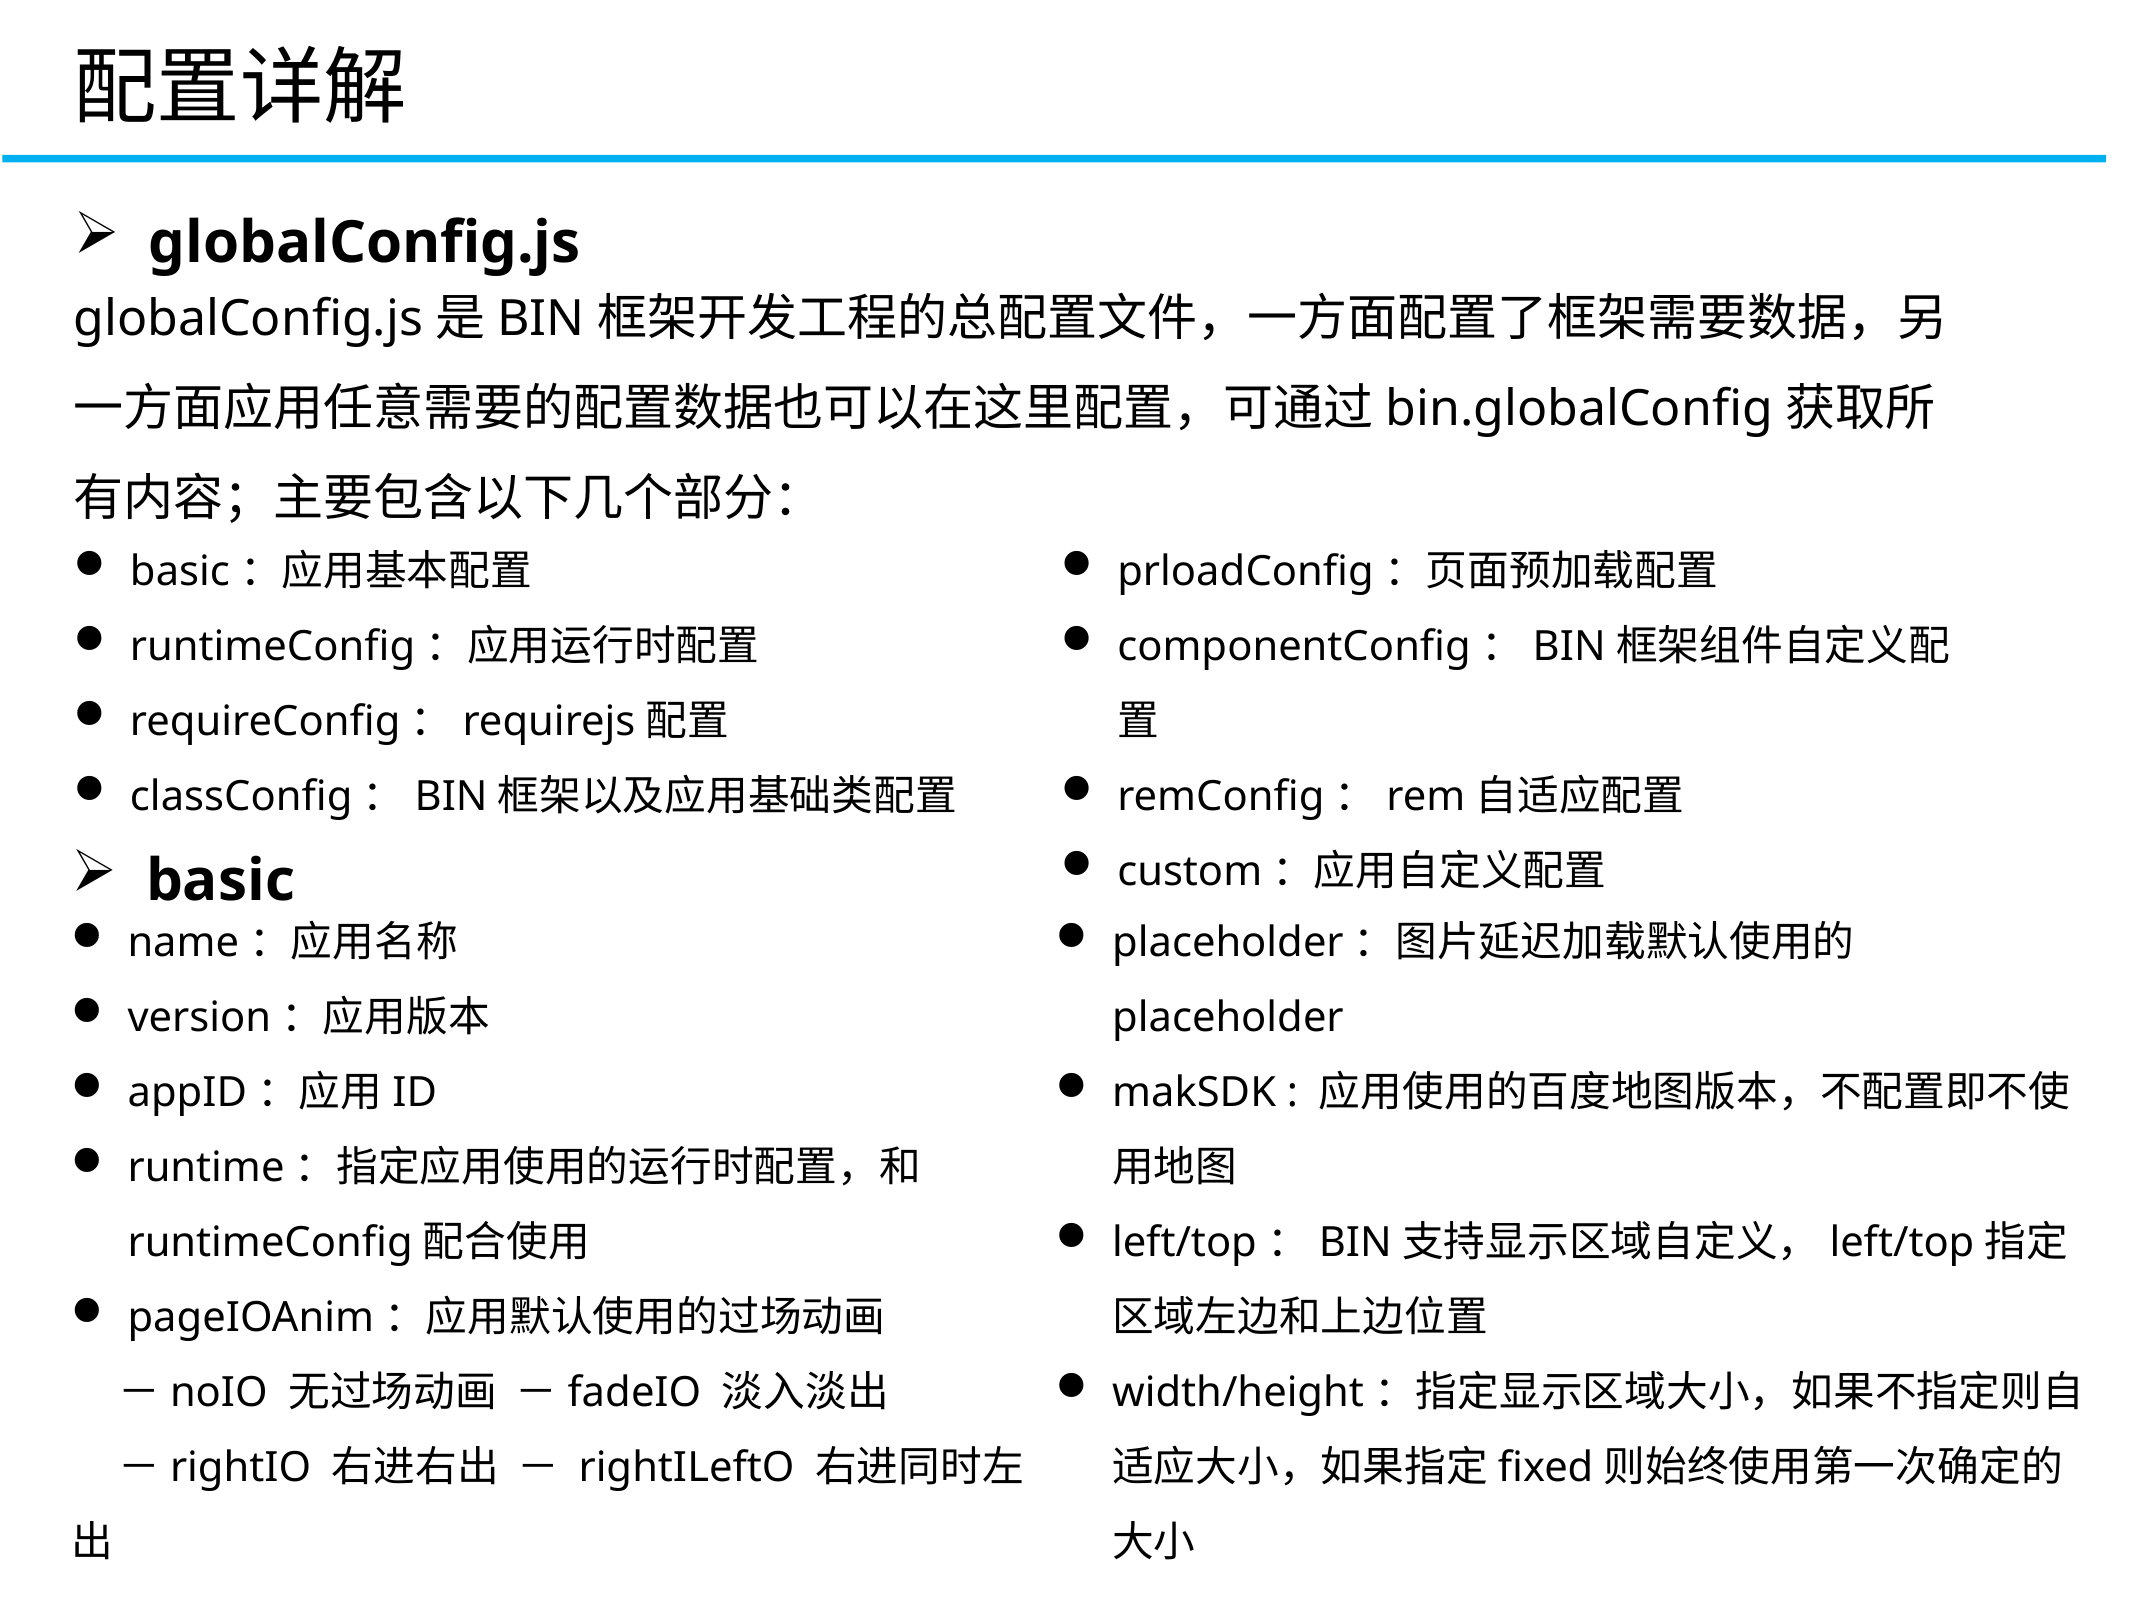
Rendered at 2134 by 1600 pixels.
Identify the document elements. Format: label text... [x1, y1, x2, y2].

text_box placeholder：图片延迟加载默认使用的placeholder makSDK : 应用使用的百度地图版本，不配置即不使用地图 left/top：BIN支持显示区域自定义，left/top指定区域左边和上边位置 width/height：指定显示区域大小，如果不指定则自适应大小，如果指定fixed则始终使用第一次确定的大小 [1041, 882, 2107, 1573]
text_box basic：应用基本配置 runtimeConfig：应用运行时配置 requireConfig：requirejs配置 classConfig：BIN框架以及应用基础类配置 [58, 511, 1008, 826]
text_box name：应用名称 version：应用版本 appID：应用ID runtime：指定应用使用的运行时配置，和runtimeConfig配合使用 pageIOAnim：应用默认使用的过场动画 －noIO 无过场动画 －fadeIO 淡入淡出 －rightIO 右进右出 － rightILeftO 右进同时左出 [56, 882, 1044, 1600]
text_box 配置详解 [58, 25, 1763, 148]
text_box basic [56, 800, 911, 882]
text_box globalConfig.js [58, 162, 914, 282]
text_box globalConfig.js是BIN框架开发工程的总配置文件，一方面配置了框架需要数据，另一方面应用任意需要的配置数据也可以在这里配置，可通过bin.globalConfig获取所有内容；主要包含以下几个部分： [58, 247, 2000, 533]
text_box prloadConfig：页面预加载配置 componentConfig：BIN框架组件自定义配置 remConfig：rem自适应配置 custom：应用自定义配置 [1046, 511, 1995, 882]
text_box [2, 154, 2107, 163]
